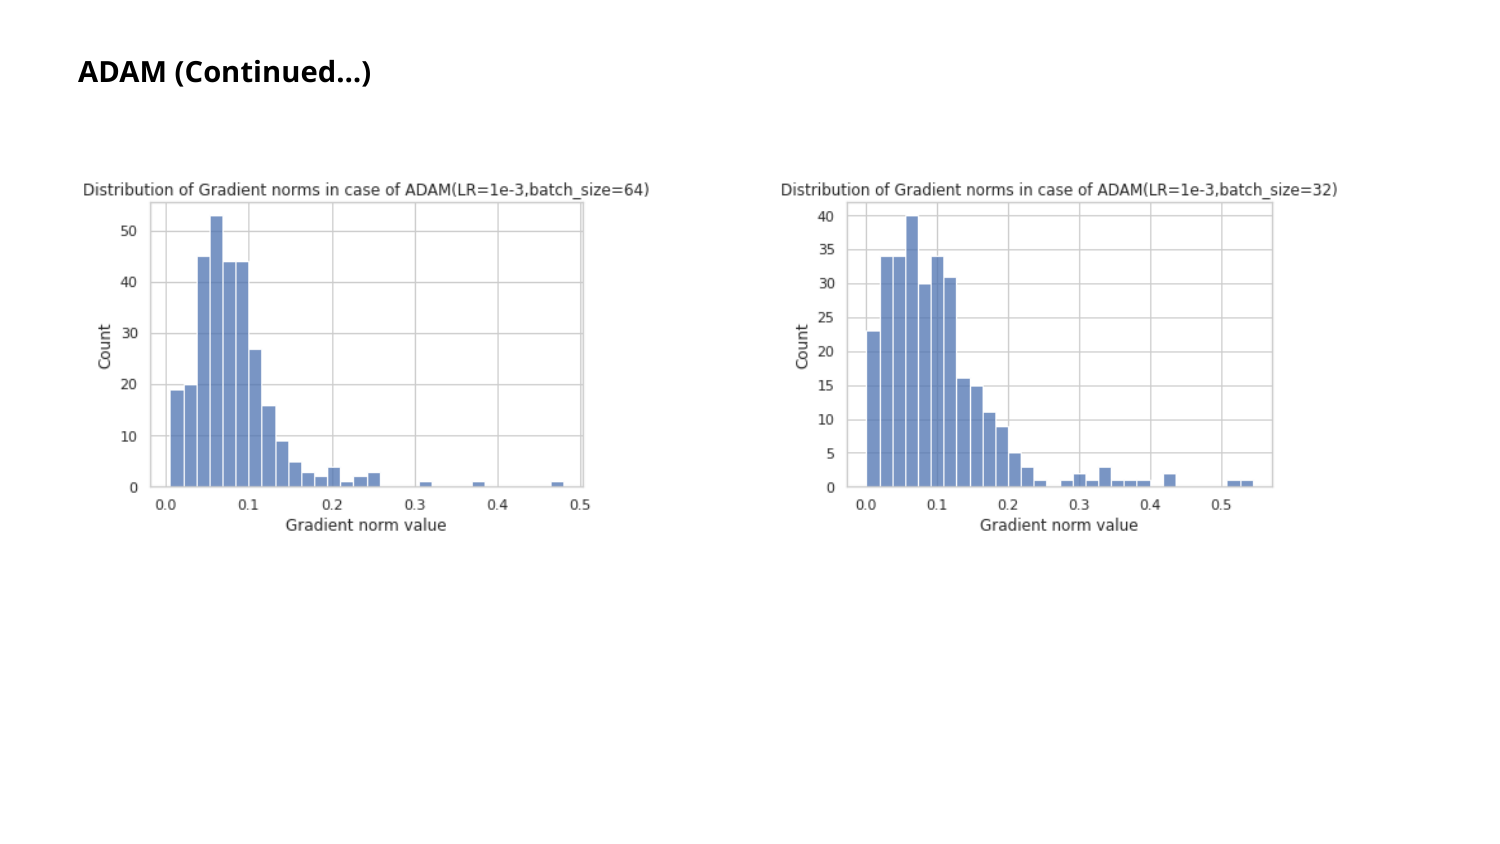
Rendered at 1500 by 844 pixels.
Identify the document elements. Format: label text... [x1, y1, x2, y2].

picture [772, 172, 1348, 544]
text_box ADAM (Continued…) [63, 38, 765, 104]
picture [73, 172, 659, 544]
